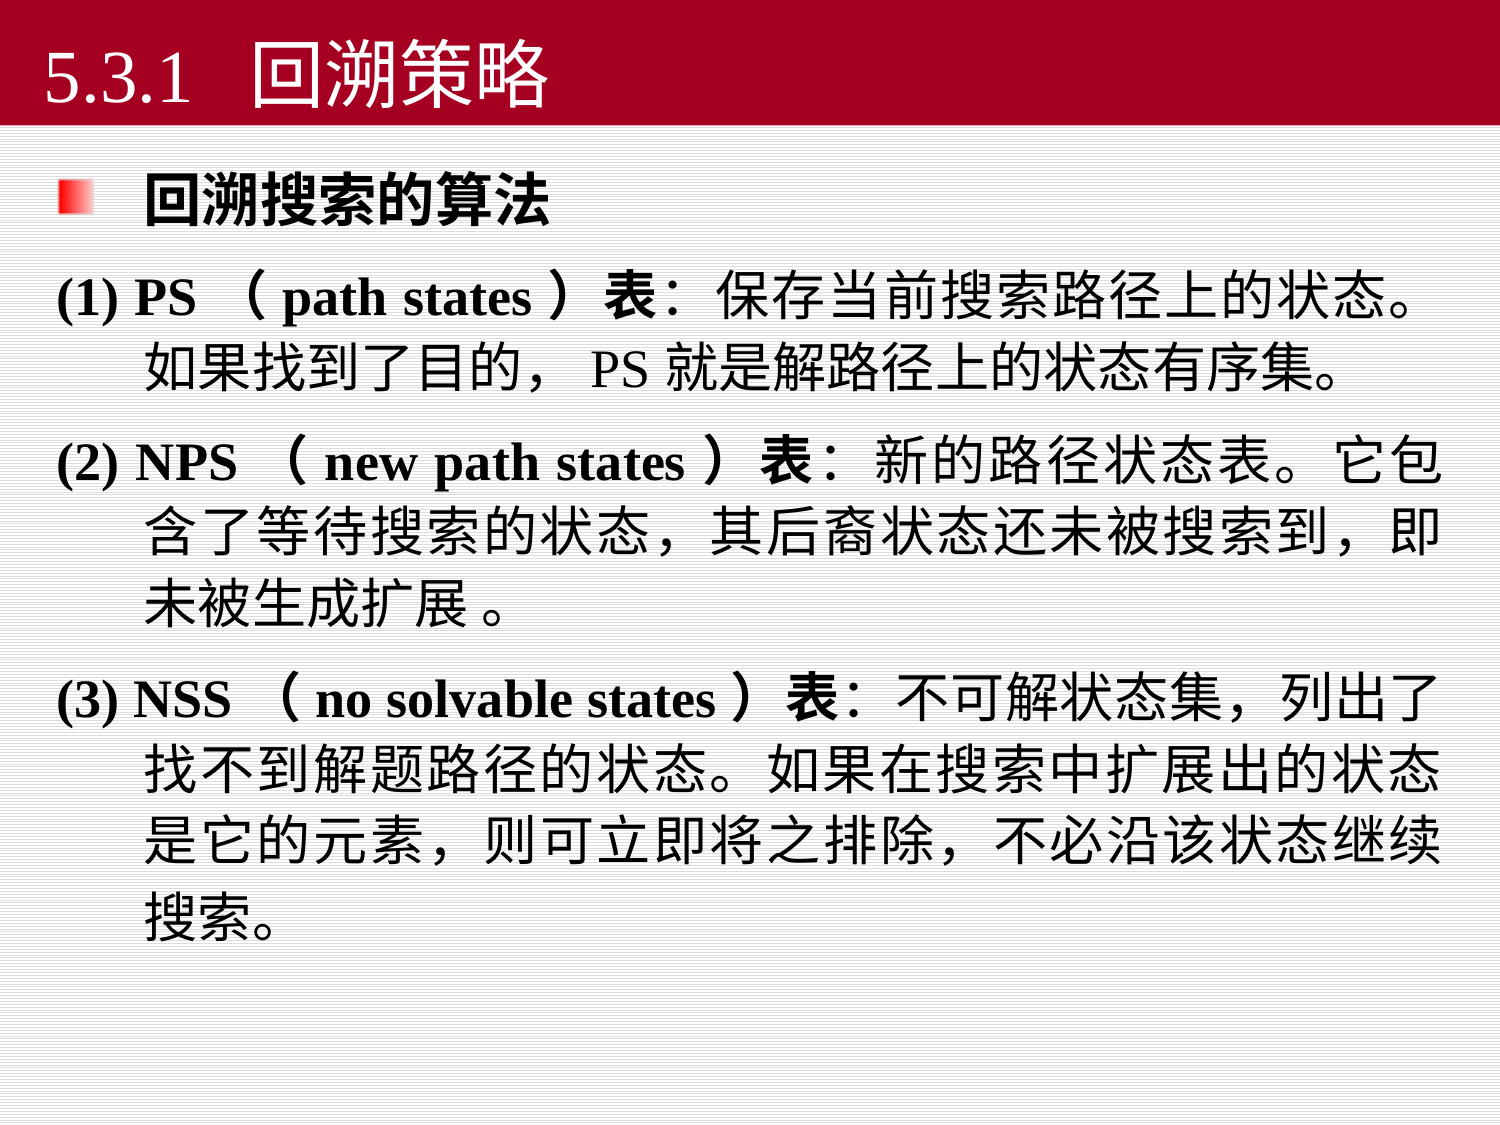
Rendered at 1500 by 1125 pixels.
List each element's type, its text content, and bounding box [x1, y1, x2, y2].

slide_number [1137, 1062, 1463, 1122]
title 5.3.1 回溯策略 [0, 0, 1500, 126]
list 回溯搜索的算法 (1) PS（path states）表：保存当前搜索路径上的状态。如果找到了目的，PS就是解路径上的状态有序集。 (2) NPS（new path states）表：新的路径状态表。它包含了等待搜索的状态，其后裔状态还未被搜索到，即未被生成扩展 。 (3) NSS（no solvable states）表：不可解状态集，列出了找不到解题路径的状态。如果在搜索中扩展出的状态是它的元素，则可立即将之排除，不必沿该状态继续搜索。 [40, 148, 1460, 1036]
picture [56, 177, 98, 219]
